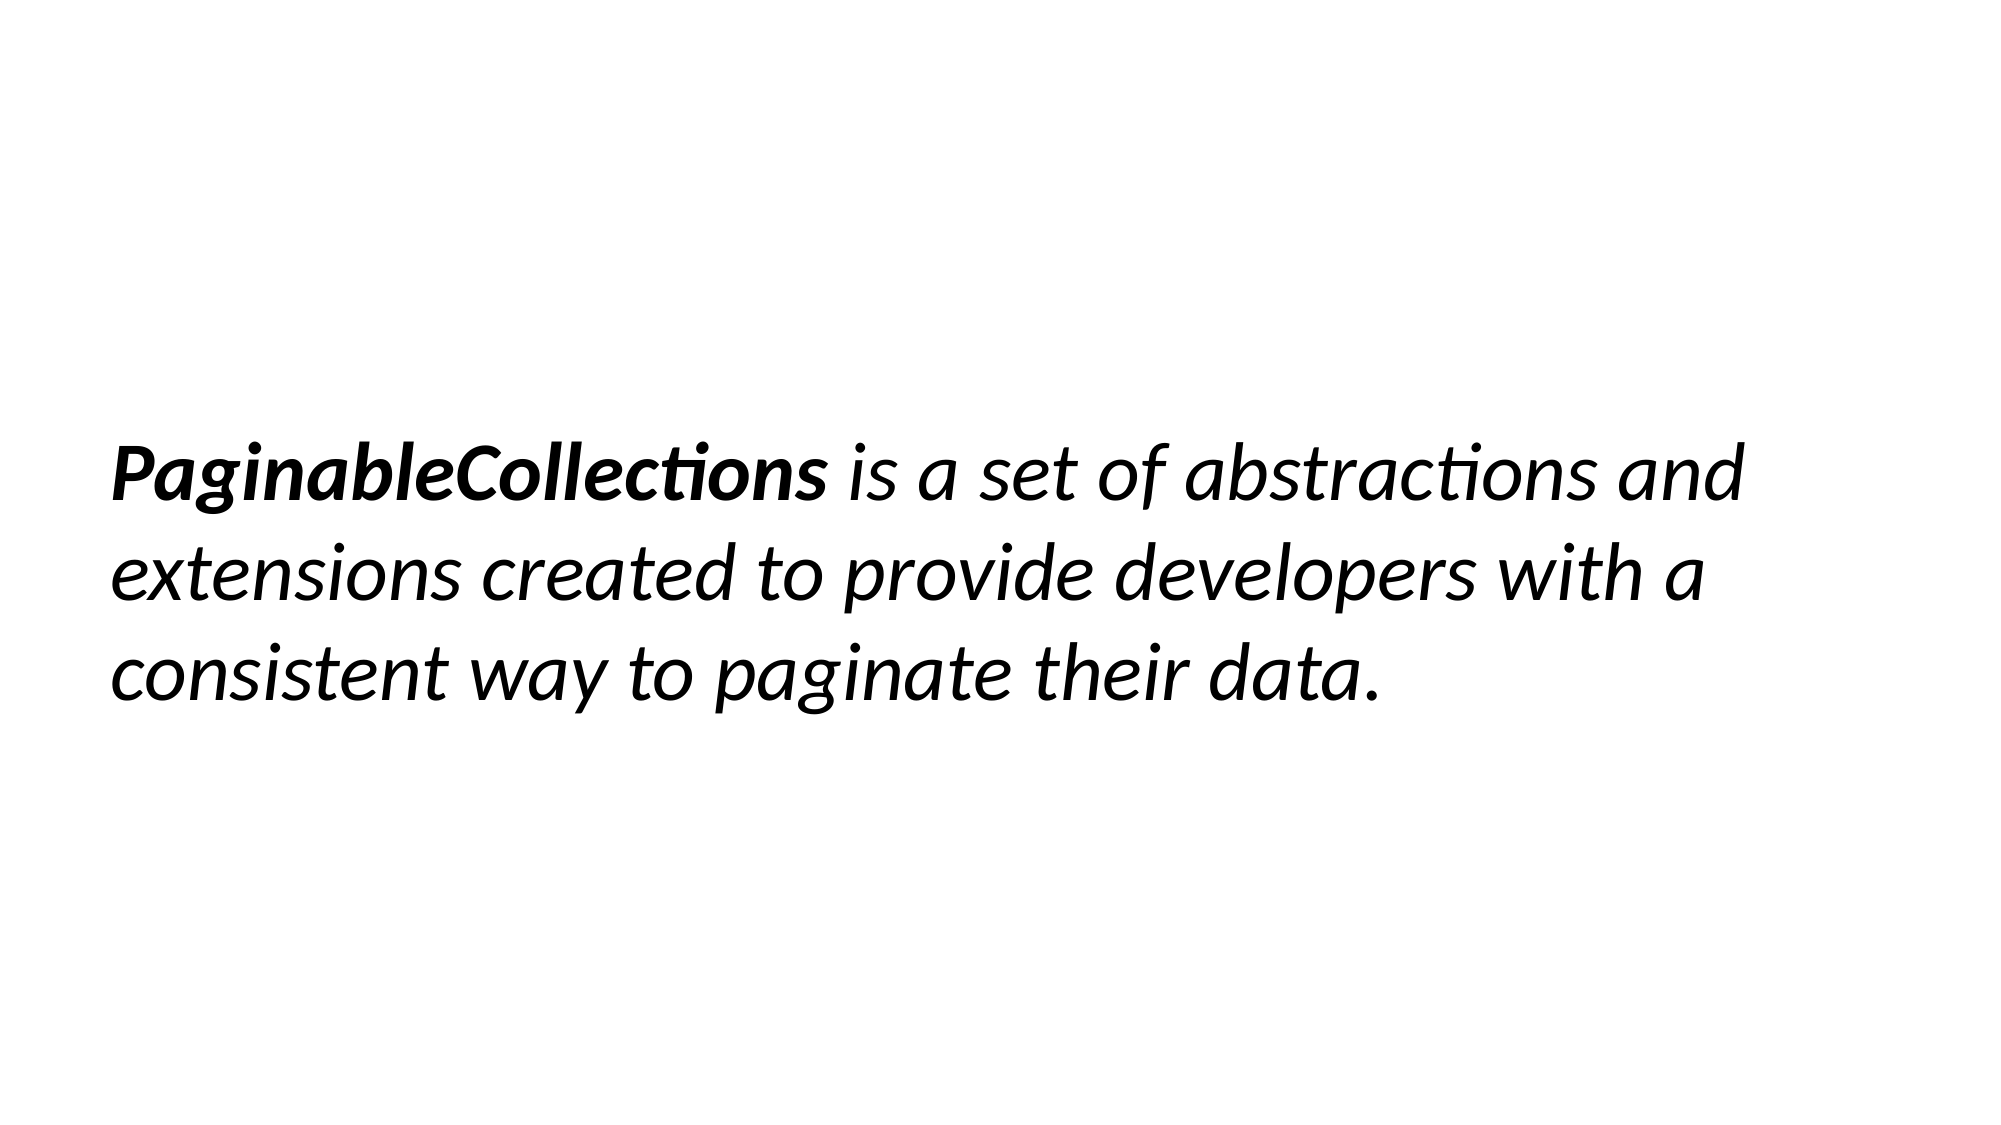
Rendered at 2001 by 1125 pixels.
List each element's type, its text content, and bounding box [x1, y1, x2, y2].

list PaginableCollections is a set of abstractions and extensions created to provide developers with a consistent way to paginate their data. [95, 410, 1894, 731]
